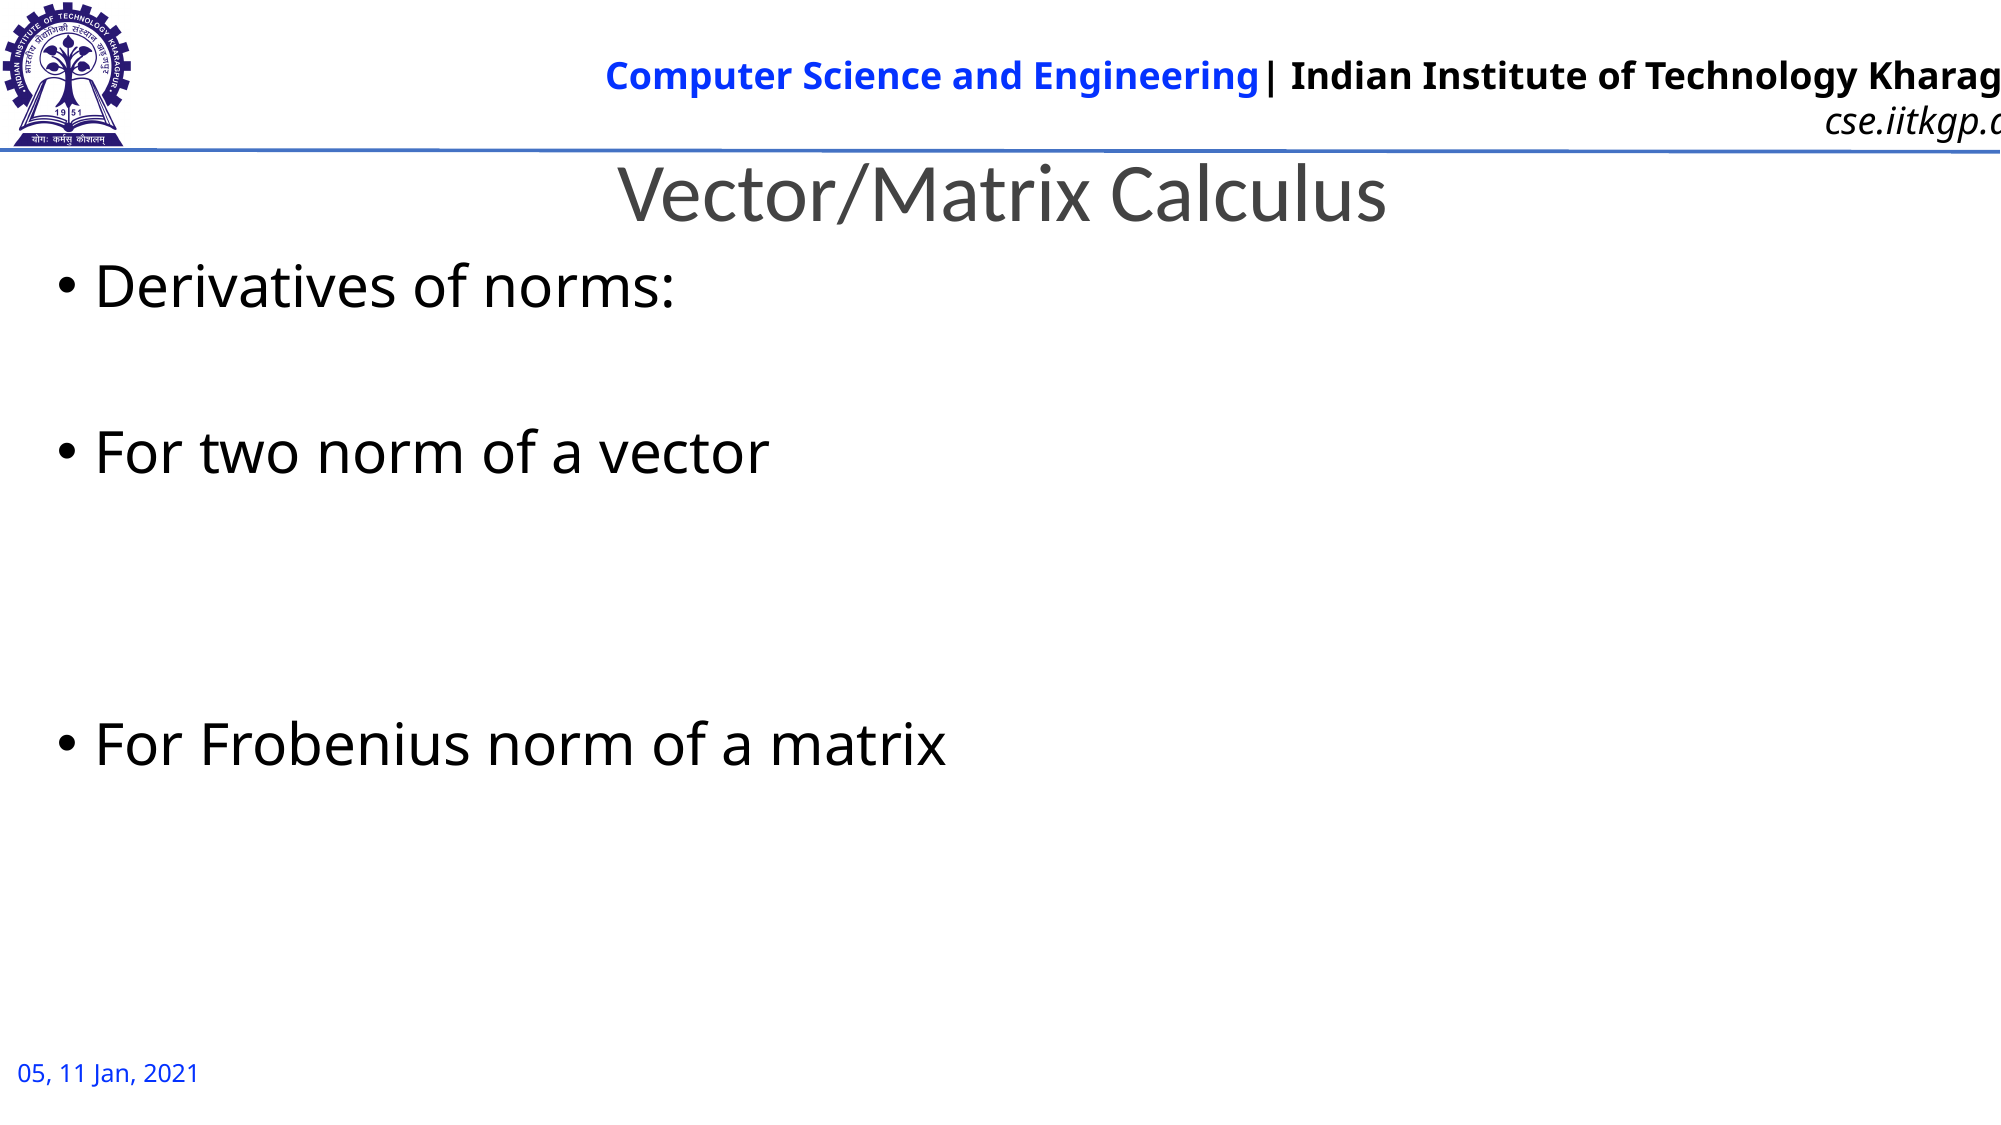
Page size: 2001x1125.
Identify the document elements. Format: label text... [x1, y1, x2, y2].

text_box Vector/Matrix Calculus [305, 123, 1702, 218]
picture [2, 2, 131, 147]
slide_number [2, 1042, 331, 1103]
